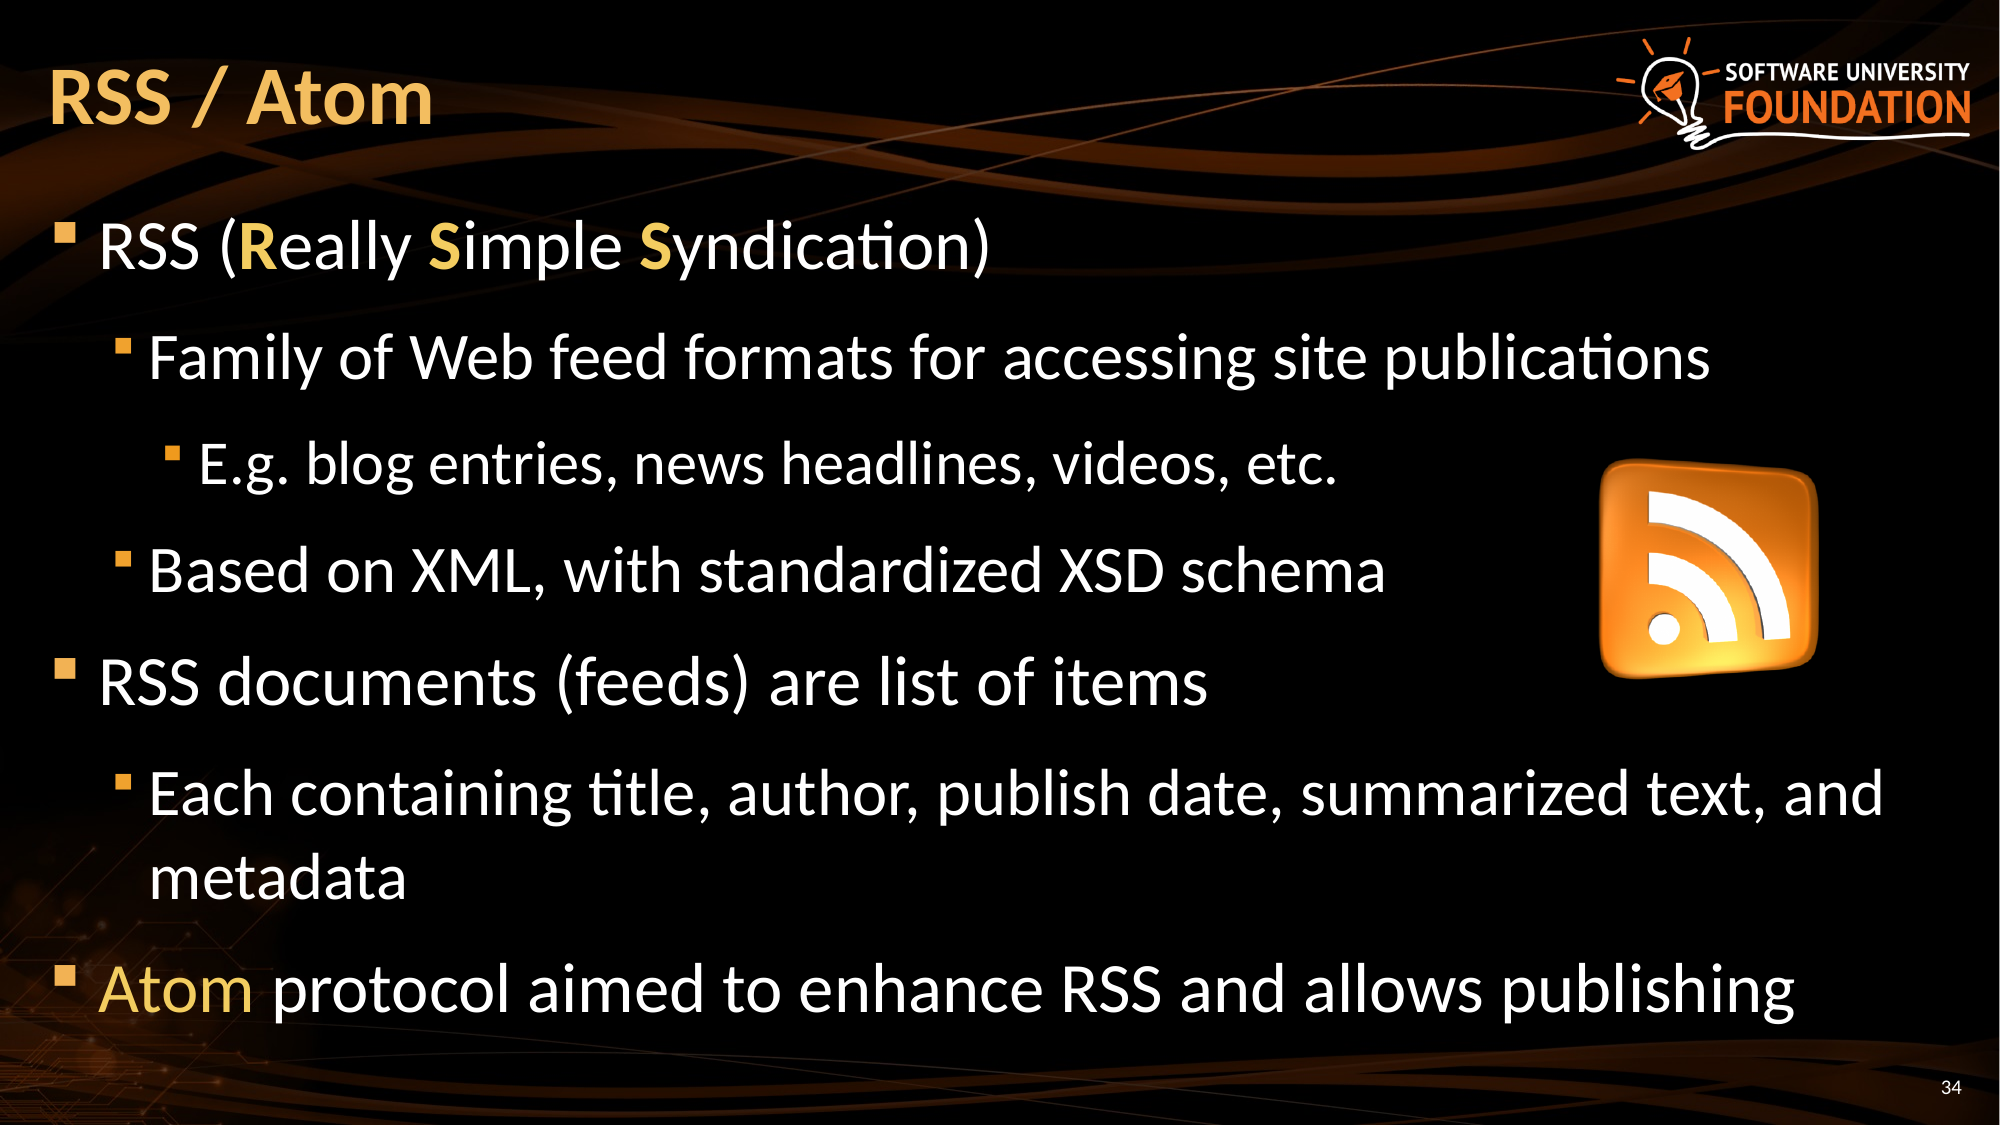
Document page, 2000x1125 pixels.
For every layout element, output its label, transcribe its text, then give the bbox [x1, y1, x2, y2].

picture [0, 0, 2000, 1125]
title RSS / Atom [30, 6, 1602, 189]
list RSS (Really Simple Syndication) Family of Web feed formats for accessing site publications E.g. blog entries, news headlines, videos, etc. Based on XML, with standardized XSD schema RSS documents (feeds) are list of items Each containing title, author, publish date, summarized text, and metadata Atom protocol aimed to enhance RSS and allows publishing [31, 188, 1968, 1103]
